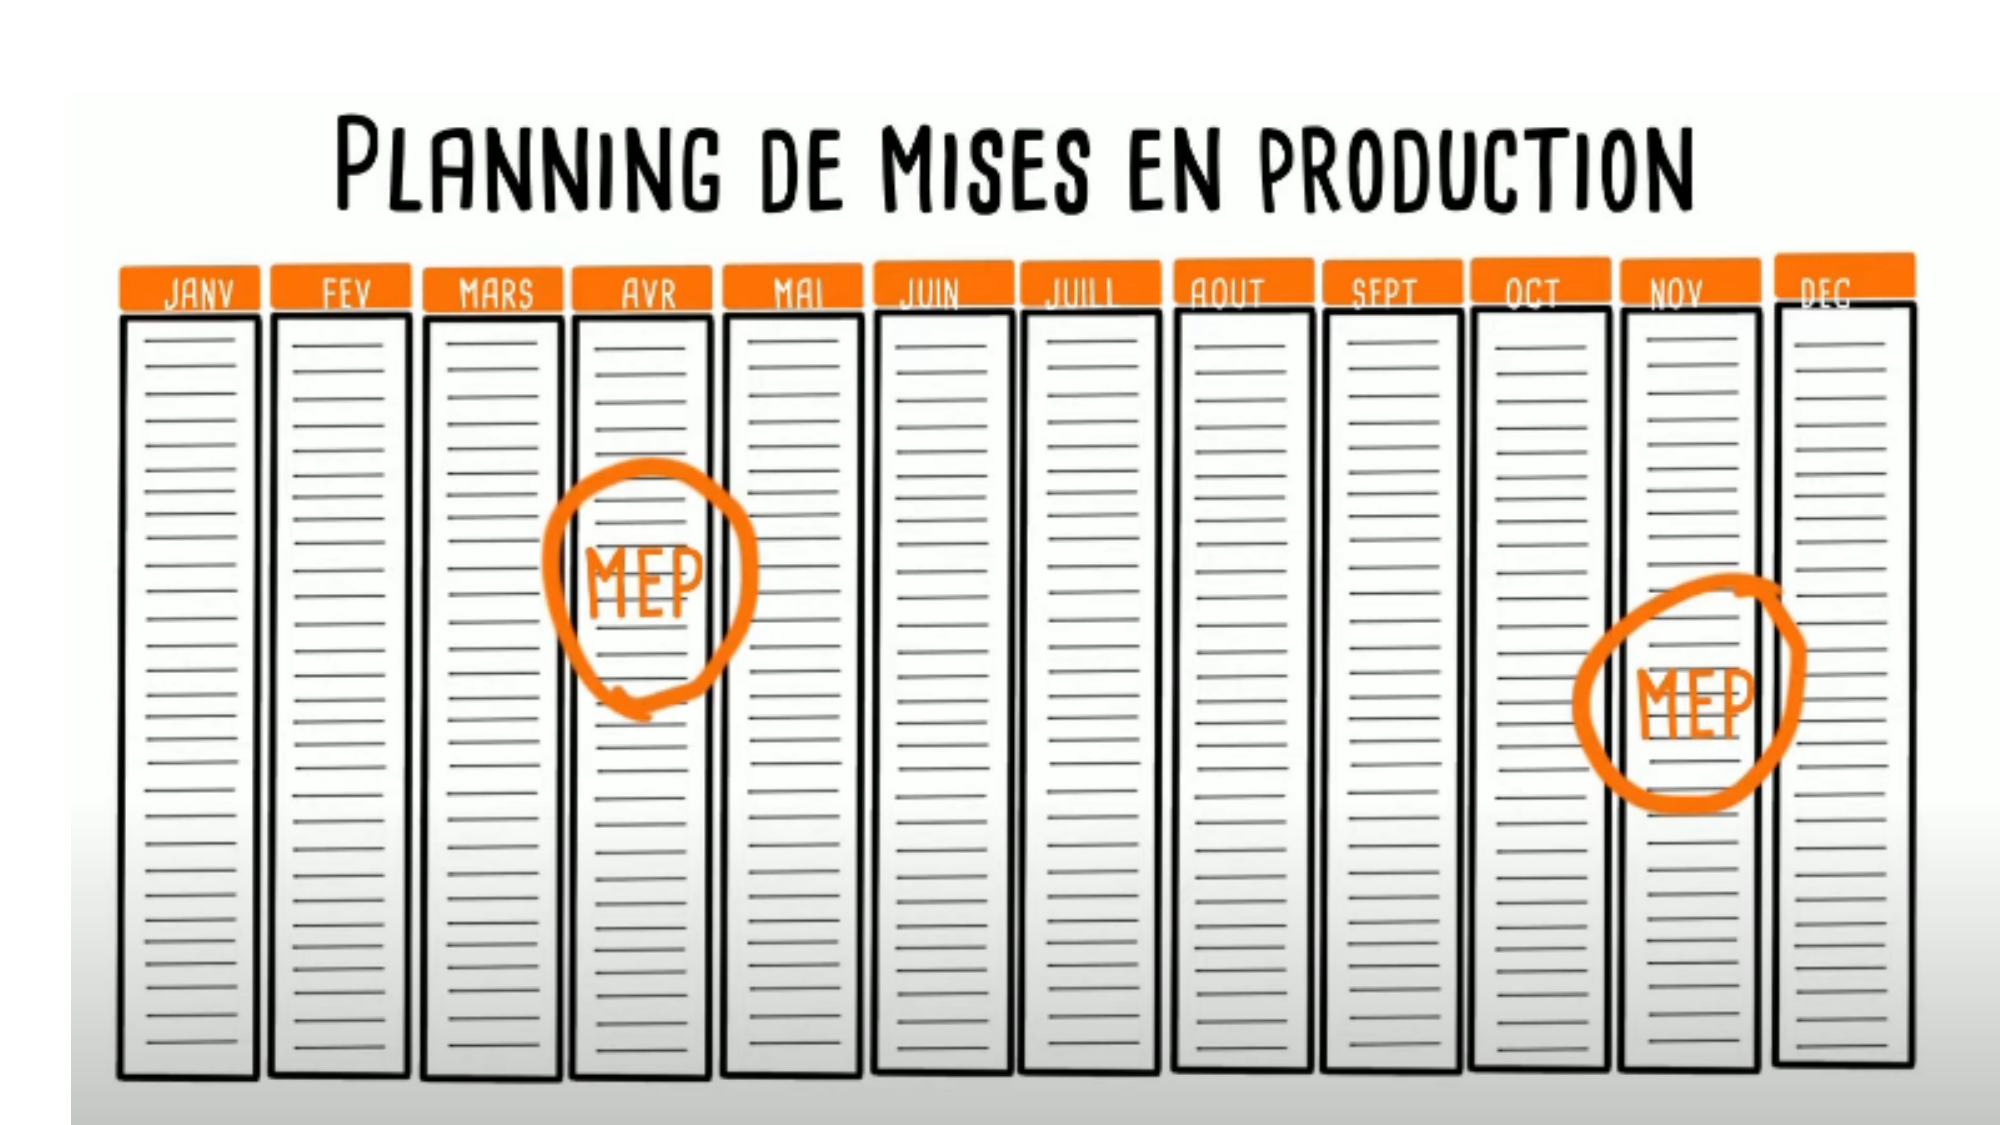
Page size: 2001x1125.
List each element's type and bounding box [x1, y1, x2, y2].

picture [71, 90, 2000, 1125]
